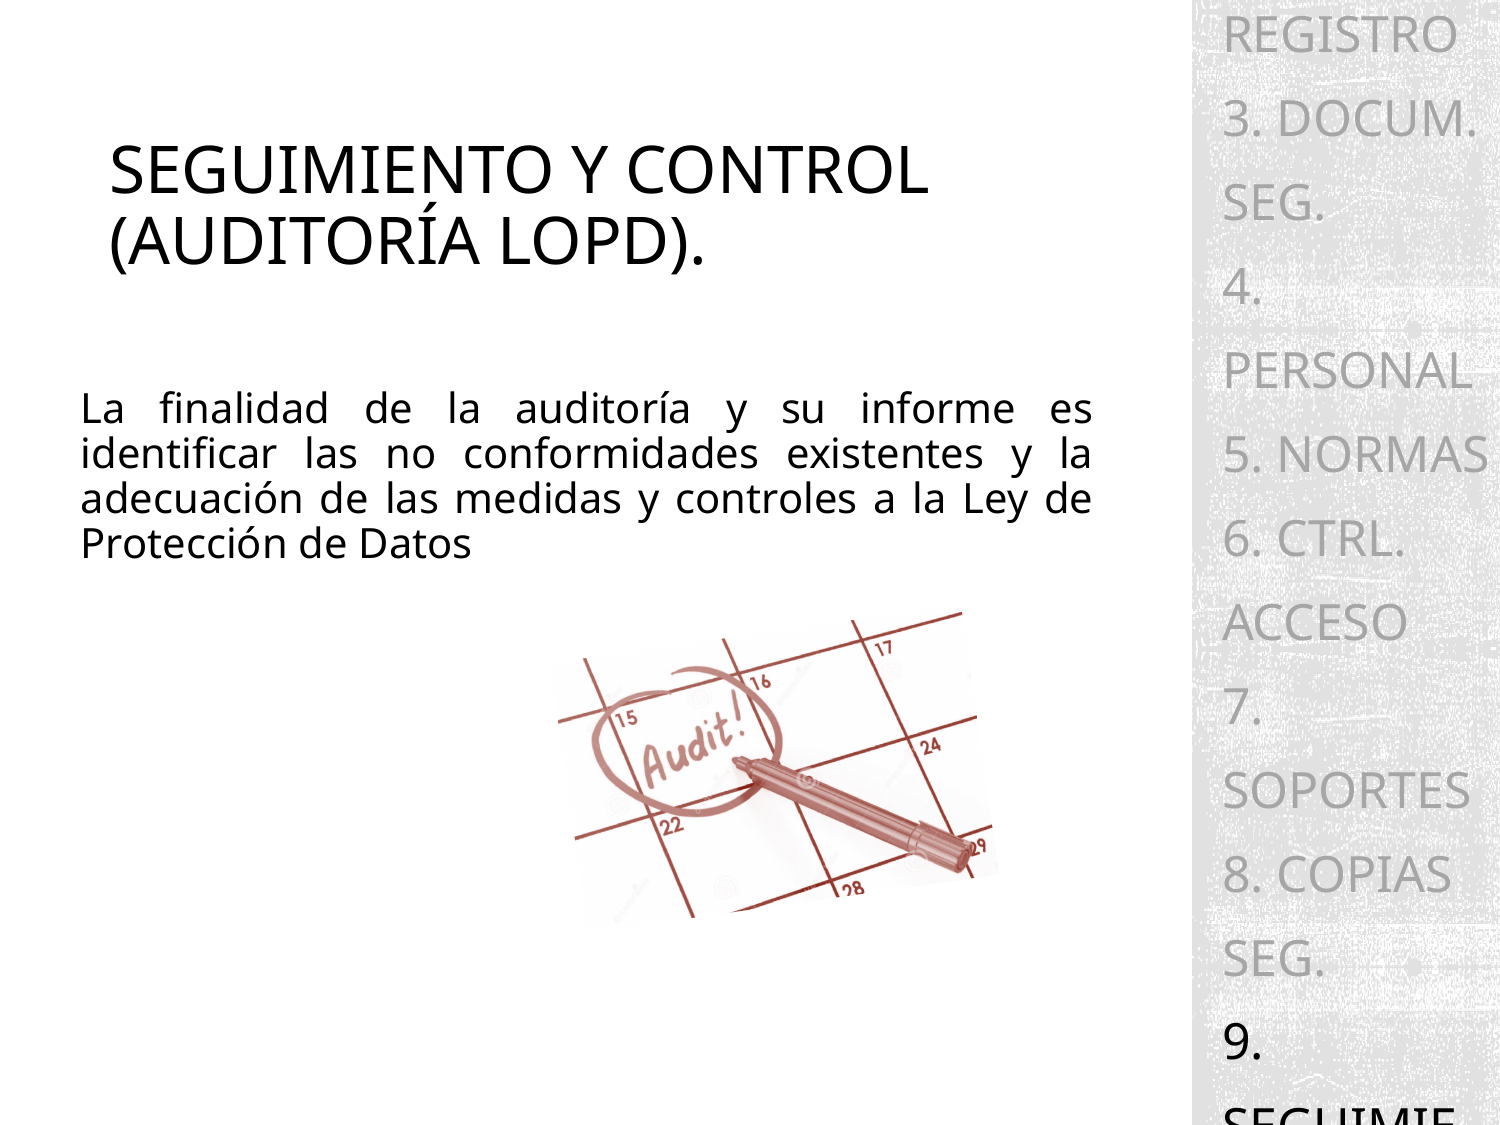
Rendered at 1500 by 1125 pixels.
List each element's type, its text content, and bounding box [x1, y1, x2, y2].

picture [1192, 0, 1500, 1125]
text_box Seguimiento y control (Auditoría LOPD). [94, 125, 965, 286]
text_box La finalidad de la auditoría y su informe es identificar las no conformidades existentes y la adecuación de las medidas y controles a la Ley de Protección de Datos [65, 380, 1109, 921]
picture [569, 634, 981, 904]
